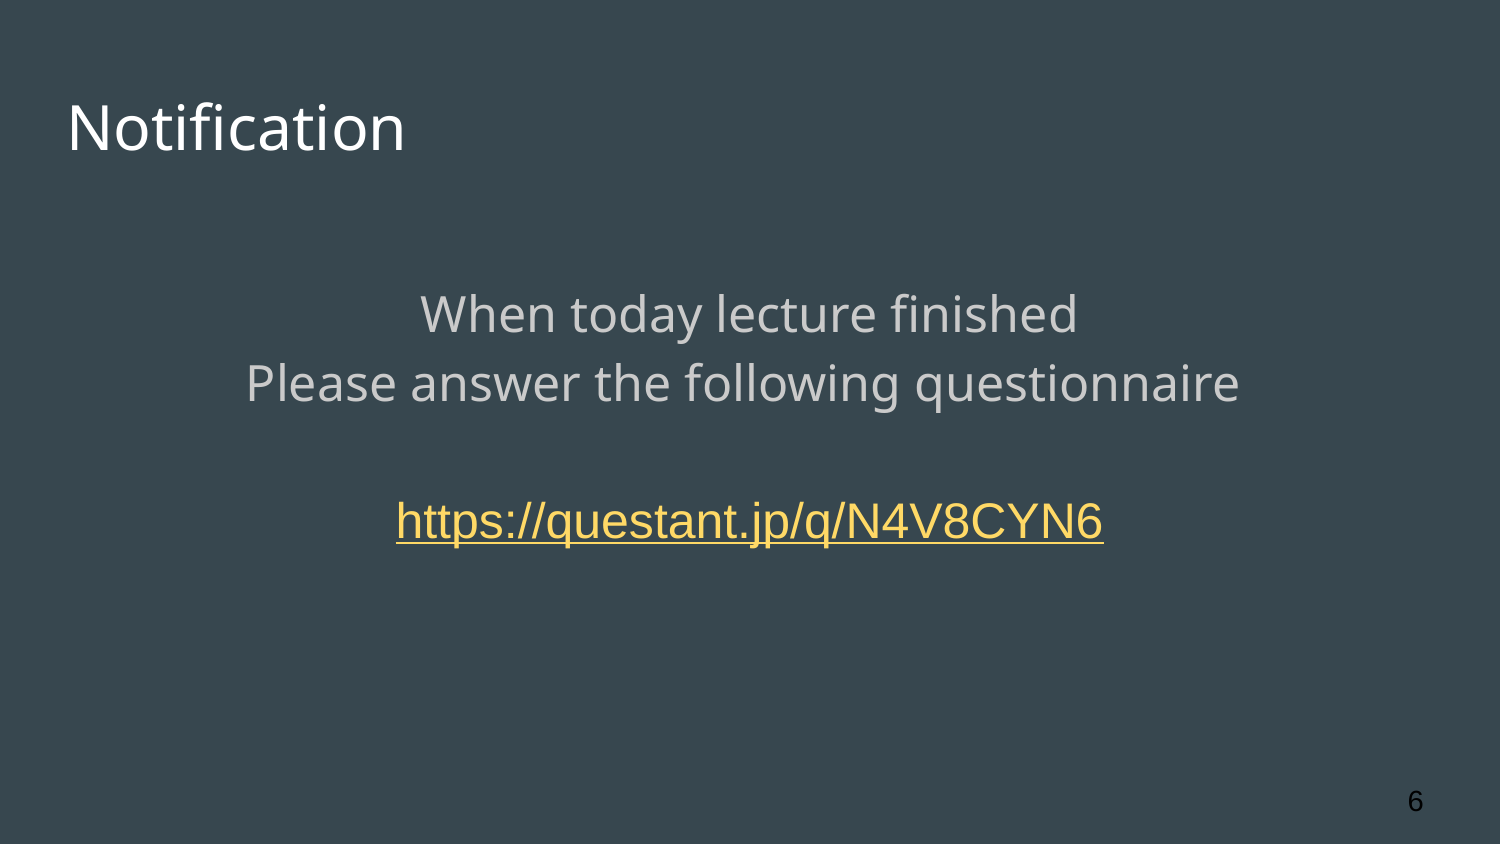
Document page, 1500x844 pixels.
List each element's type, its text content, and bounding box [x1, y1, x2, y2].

slide_number ‹#› [1392, 767, 1483, 833]
title Notification [51, 72, 1449, 167]
list When today lecture finished Please answer the following questionnaire https://questant.jp/q/N4V8CYN6 [51, 189, 1449, 750]
